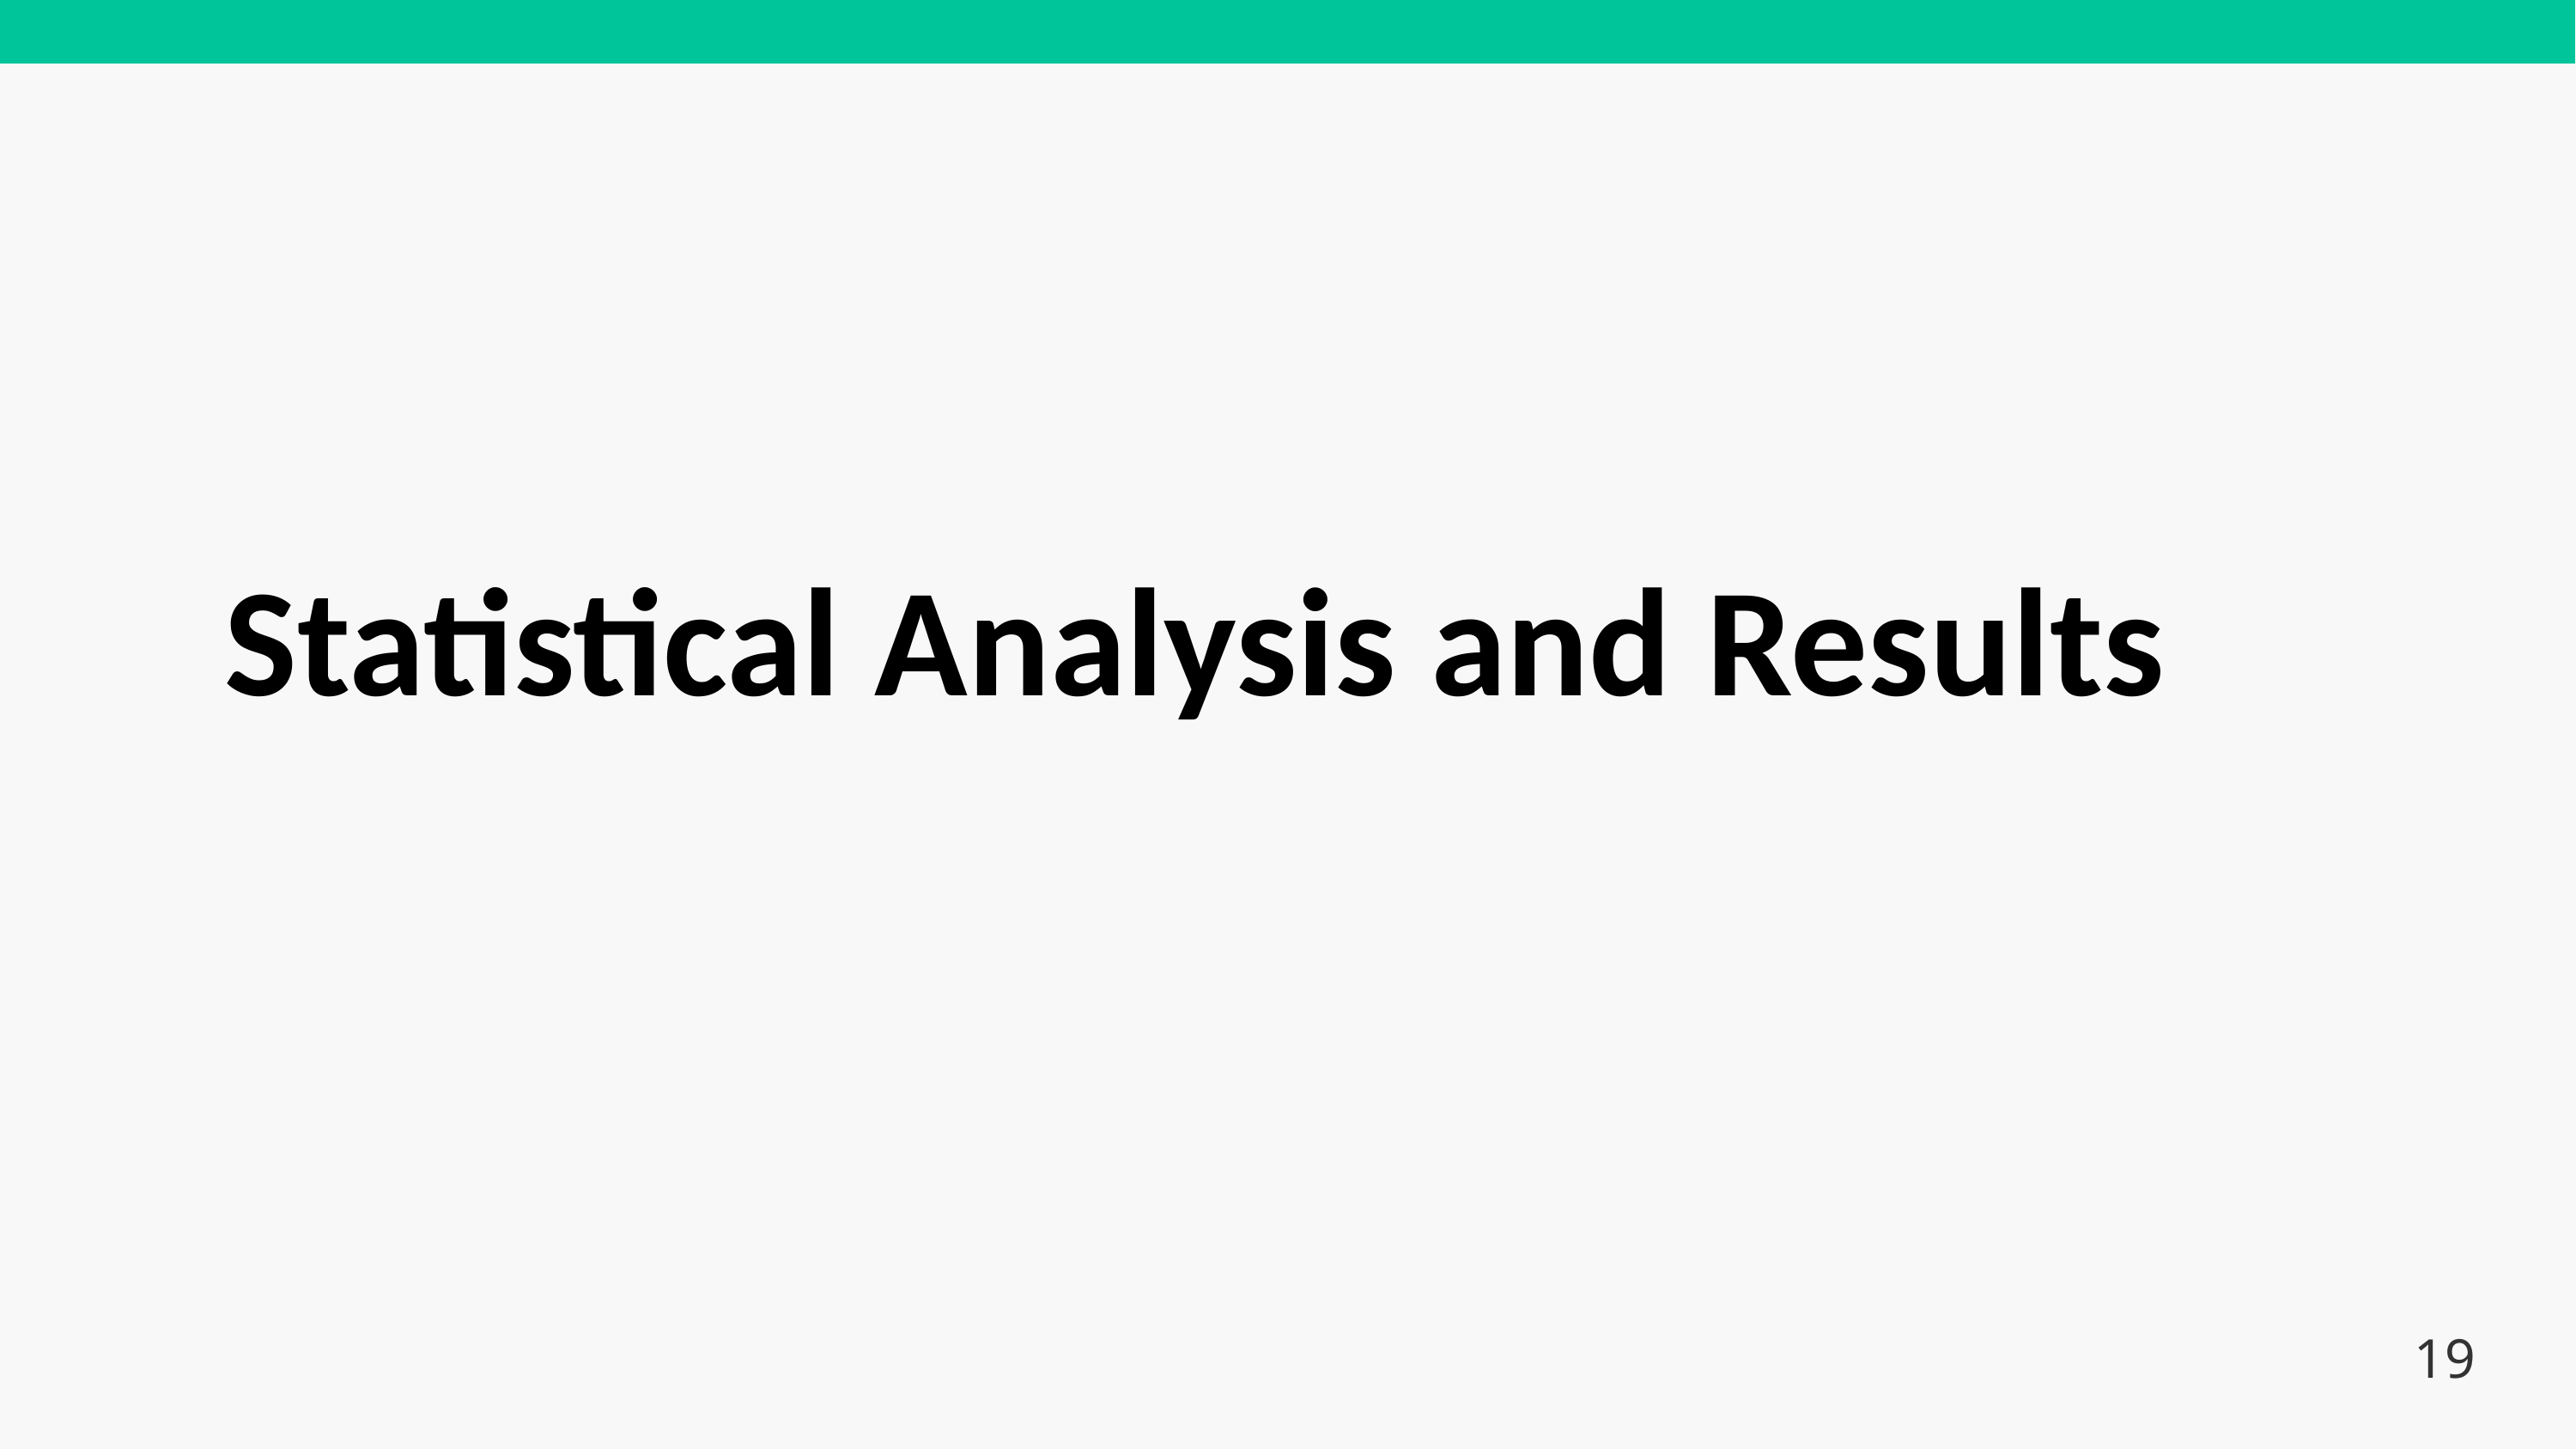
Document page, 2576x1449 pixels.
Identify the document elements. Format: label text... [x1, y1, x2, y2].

text_box [0, 0, 2575, 64]
text_box 19 [2397, 1286, 2494, 1390]
text_box Statistical Analysis and Results [211, 529, 2364, 740]
